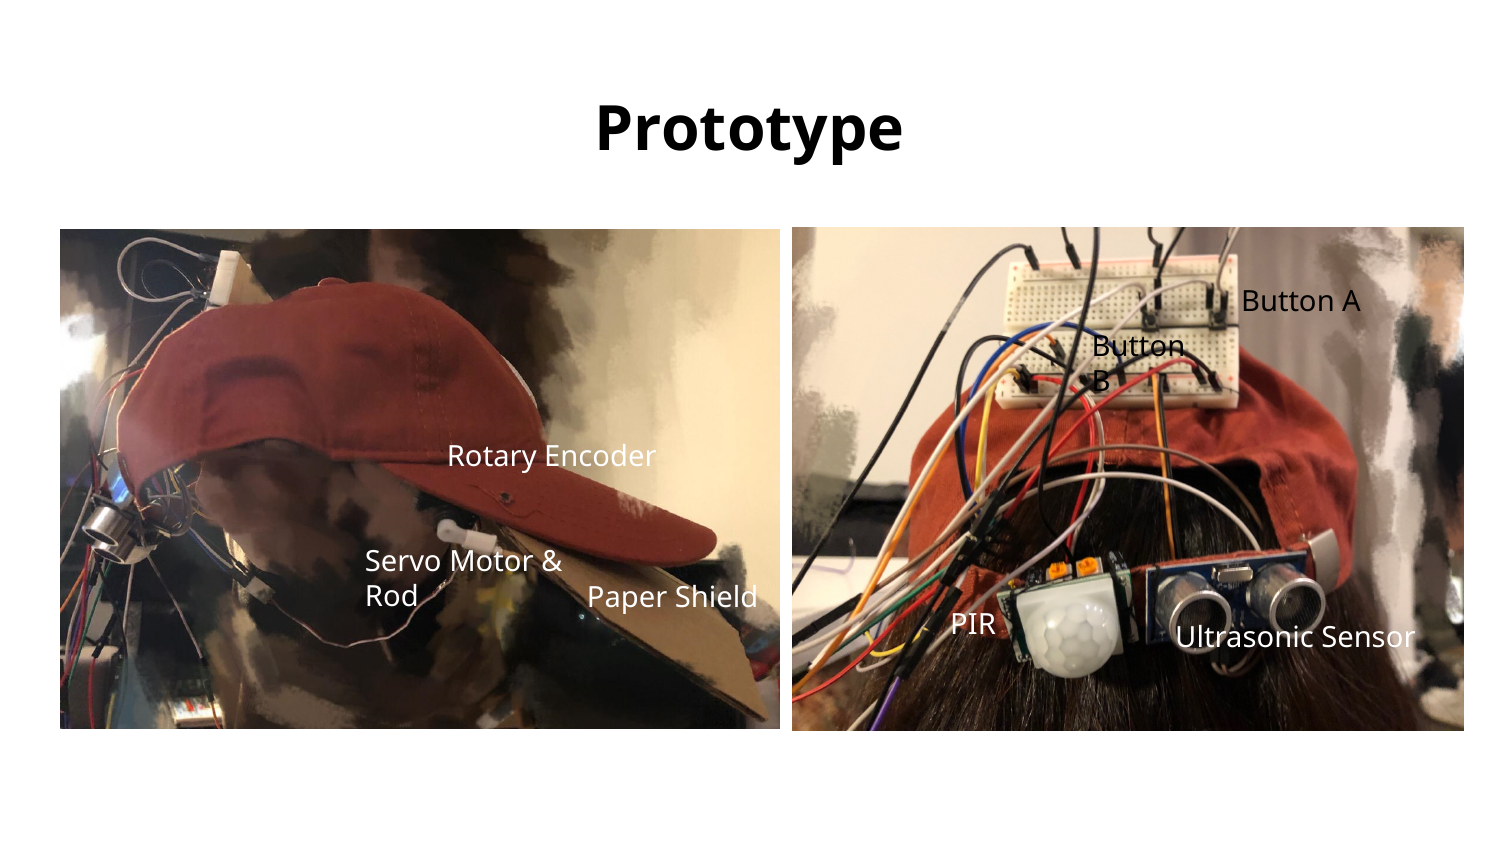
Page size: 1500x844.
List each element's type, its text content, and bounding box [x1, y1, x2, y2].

picture [59, 229, 780, 729]
title Prototype [51, 72, 1449, 176]
picture [792, 227, 1464, 731]
